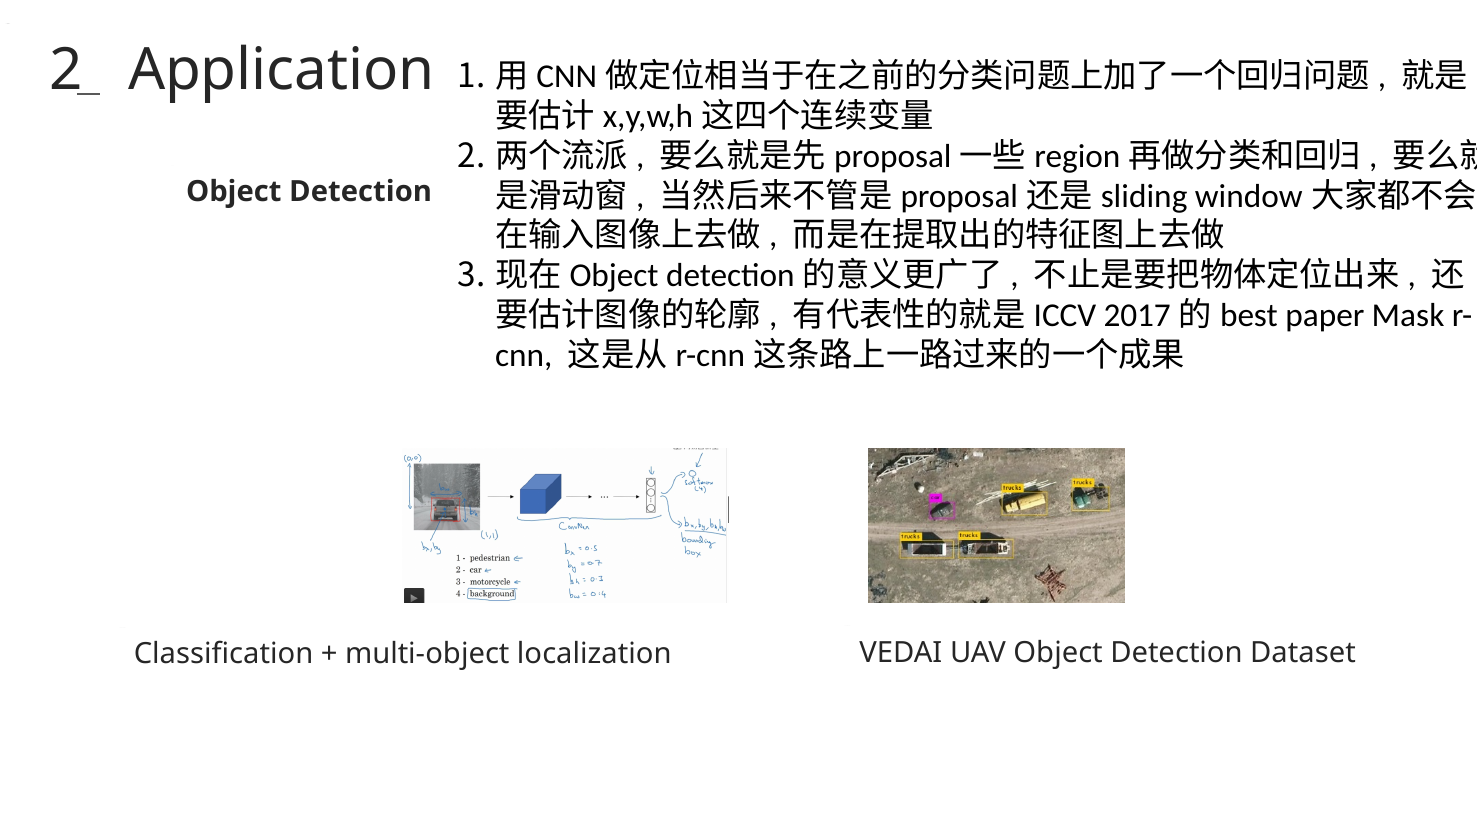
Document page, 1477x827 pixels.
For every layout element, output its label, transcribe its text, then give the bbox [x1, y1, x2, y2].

text_box Object Detection [171, 165, 442, 215]
text_box Classification + multi-object localization [119, 626, 715, 677]
picture [402, 448, 729, 603]
text_box 2 Application [5, 23, 479, 109]
text_box 用CNN做定位相当于在之前的分类问题上加了一个回归问题, 就是要估计x,y,w,h这四个连续变量 两个流派, 要么就是先proposal一些region再做分类和回归, 要么就是滑动窗, 当然后来不管是proposal还是sliding window大家都不会在输入图像上去做, 而是在提取出的特征图上去做 现在Object detection的意义更广了, 不止是要把物体定位出来, 还要估计图像的轮廓, 有代表性的就是ICCV 2017的best paper Mask r-cnn, 这是从r-cnn这条路上一路过来的一个成果 [442, 46, 1477, 381]
text_box VEDAI UAV Object Detection Dataset [844, 625, 1412, 676]
picture [867, 448, 1125, 603]
